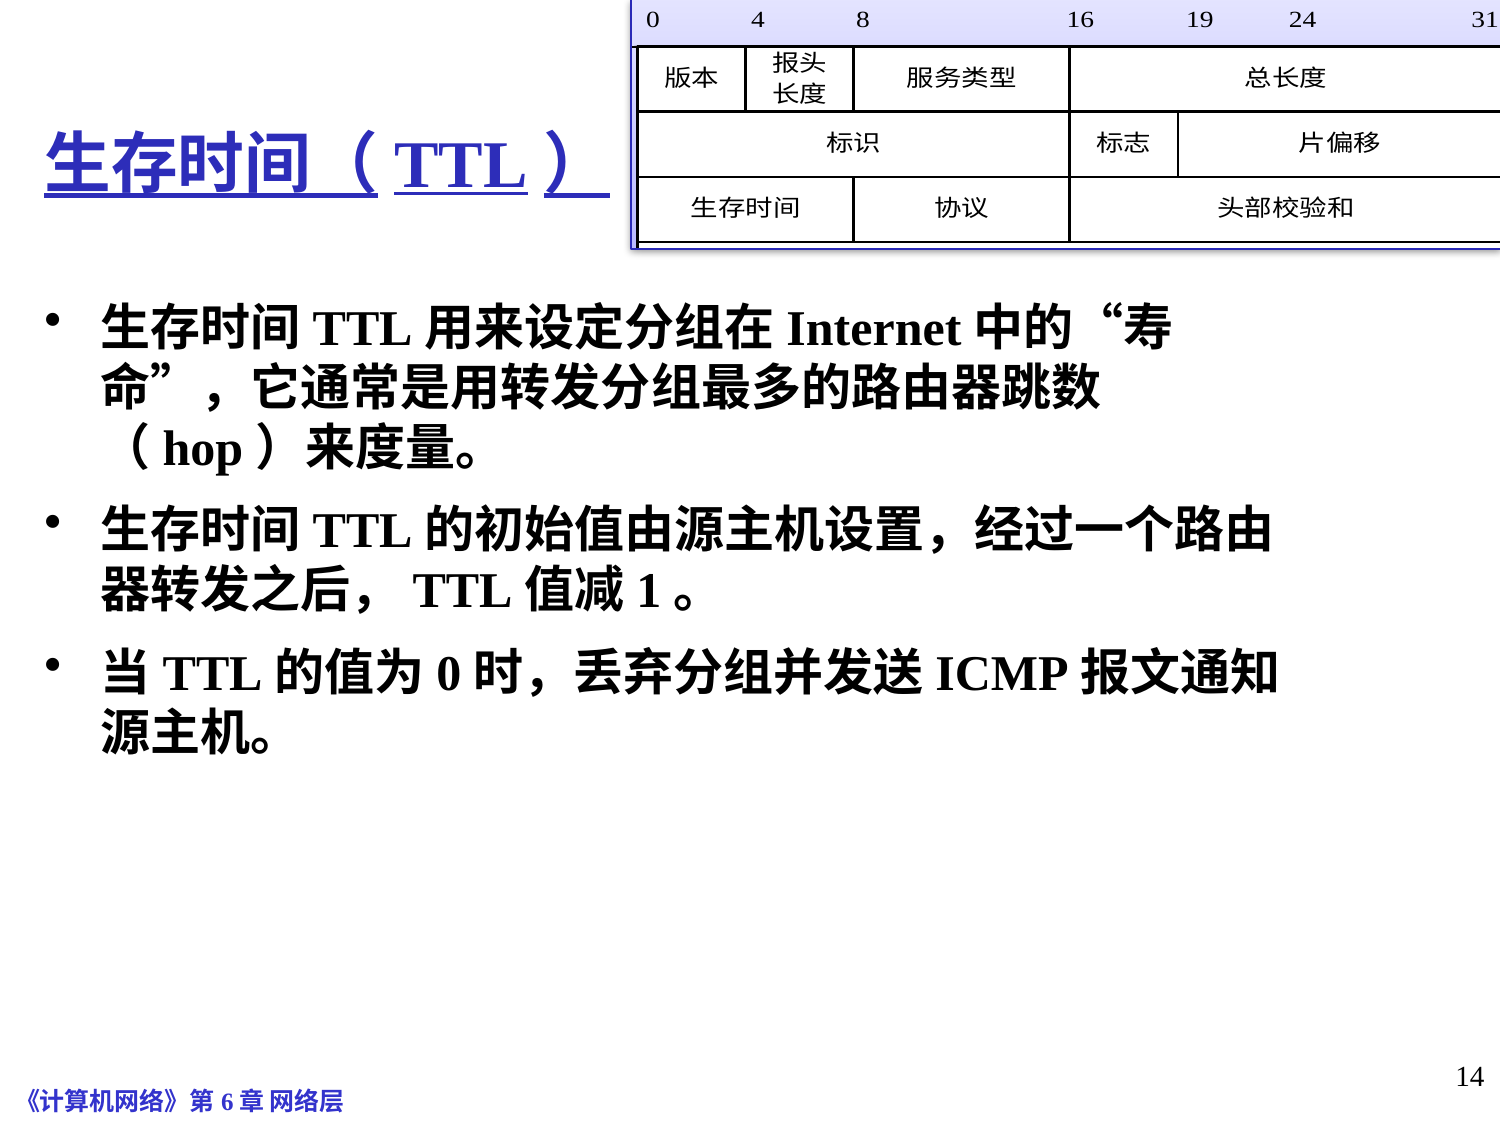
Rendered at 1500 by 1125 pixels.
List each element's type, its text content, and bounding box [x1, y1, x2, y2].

slide_number 14 [1187, 1049, 1500, 1125]
list 生存时间（TTL） 生存时间TTL用来设定分组在Internet中的“寿命”，它通常是用转发分组最多的路由器跳数（hop）来度量。 生存时间TTL的初始值由源主机设置，经过一个路由器转发之后，TTL值减1。 当TTL的值为0时，丢弃分组并发送ICMP报文通知源主机。 [29, 113, 1318, 894]
picture [631, 0, 1500, 249]
footer 《计算机网络》第6章 网络层 [0, 1047, 876, 1125]
